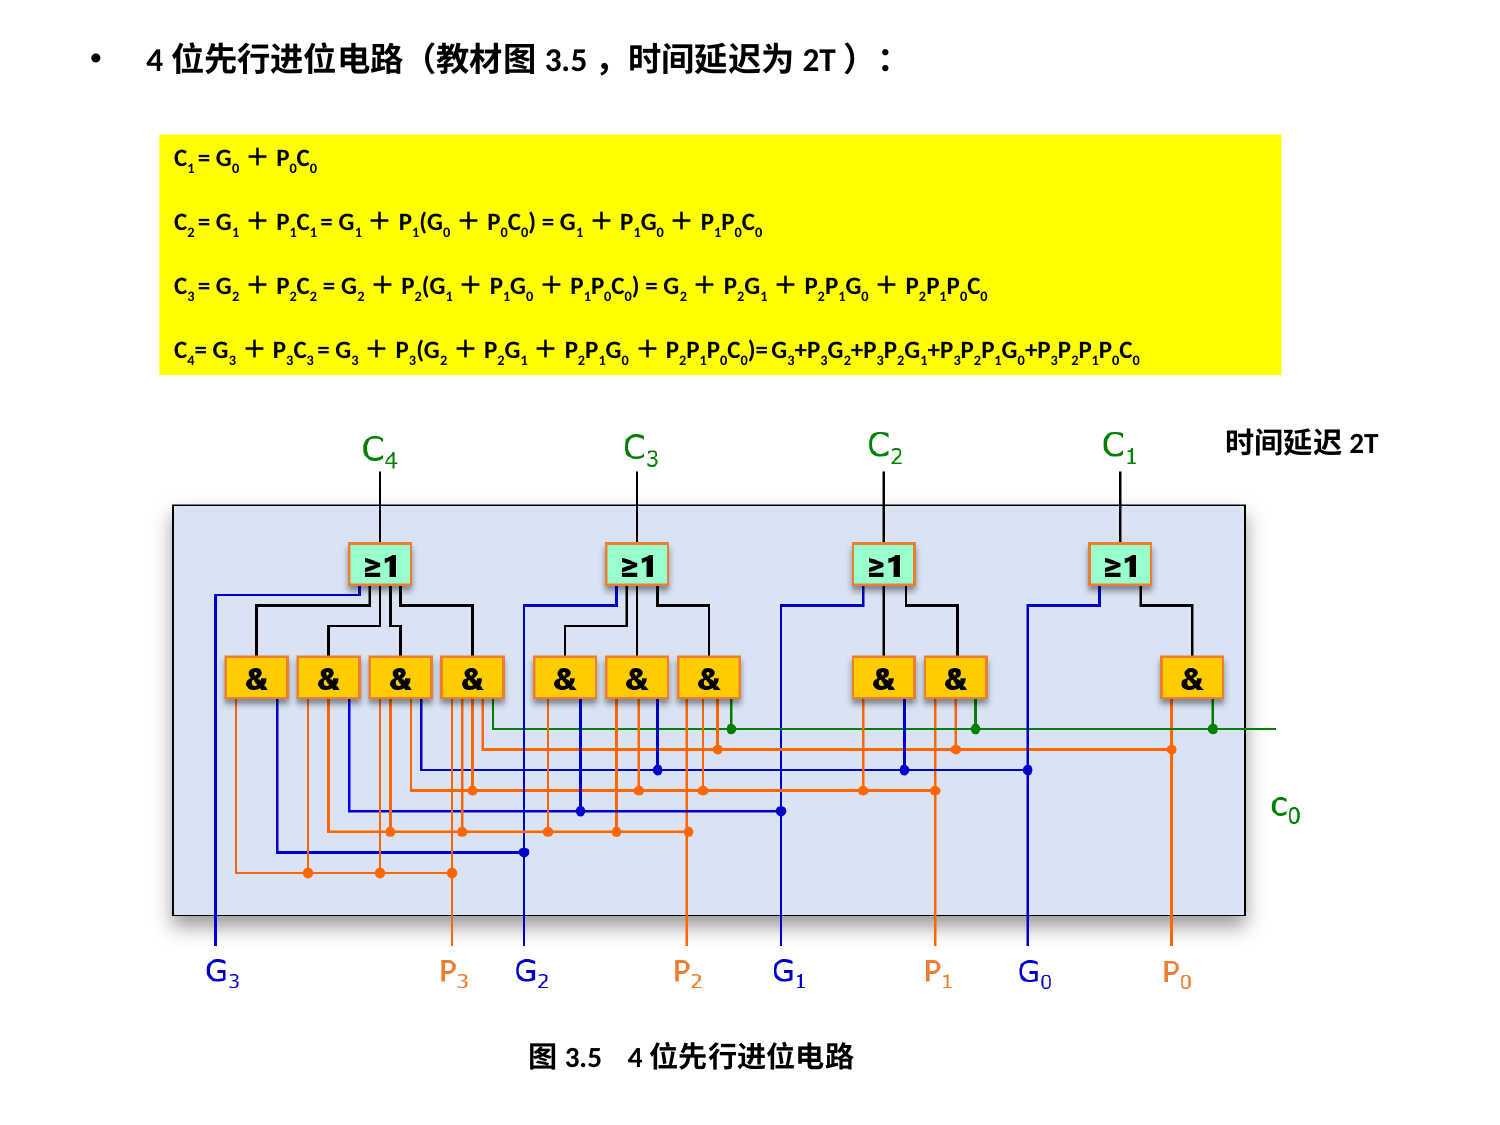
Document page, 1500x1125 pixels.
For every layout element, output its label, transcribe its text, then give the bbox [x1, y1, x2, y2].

text_box 图3.5 4位先行进位电路 [513, 1030, 916, 1081]
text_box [135, 417, 1426, 1012]
text_box C1 = G0＋P0C0 C2 = G1＋P1C1 = G1＋P1(G0＋P0C0) = G1＋P1G0＋P1P0C0 C3 = G2＋P2C2 = G2＋P2(G1＋P1G0＋P1P0C0) = G2＋P2G1＋P2P1G0＋P2P1P0C0 C4= G3＋P3C3 = G3＋P3(G2＋P2G1＋P2P1G0＋P2P1P0C0)= G3+P3G2+P3P2G1+P3P2P1G0+P3P2P1P0C0 [159, 134, 1282, 376]
list 4位先行进位电路（教材图3.5，时间延迟为2T）： [75, 30, 1425, 774]
